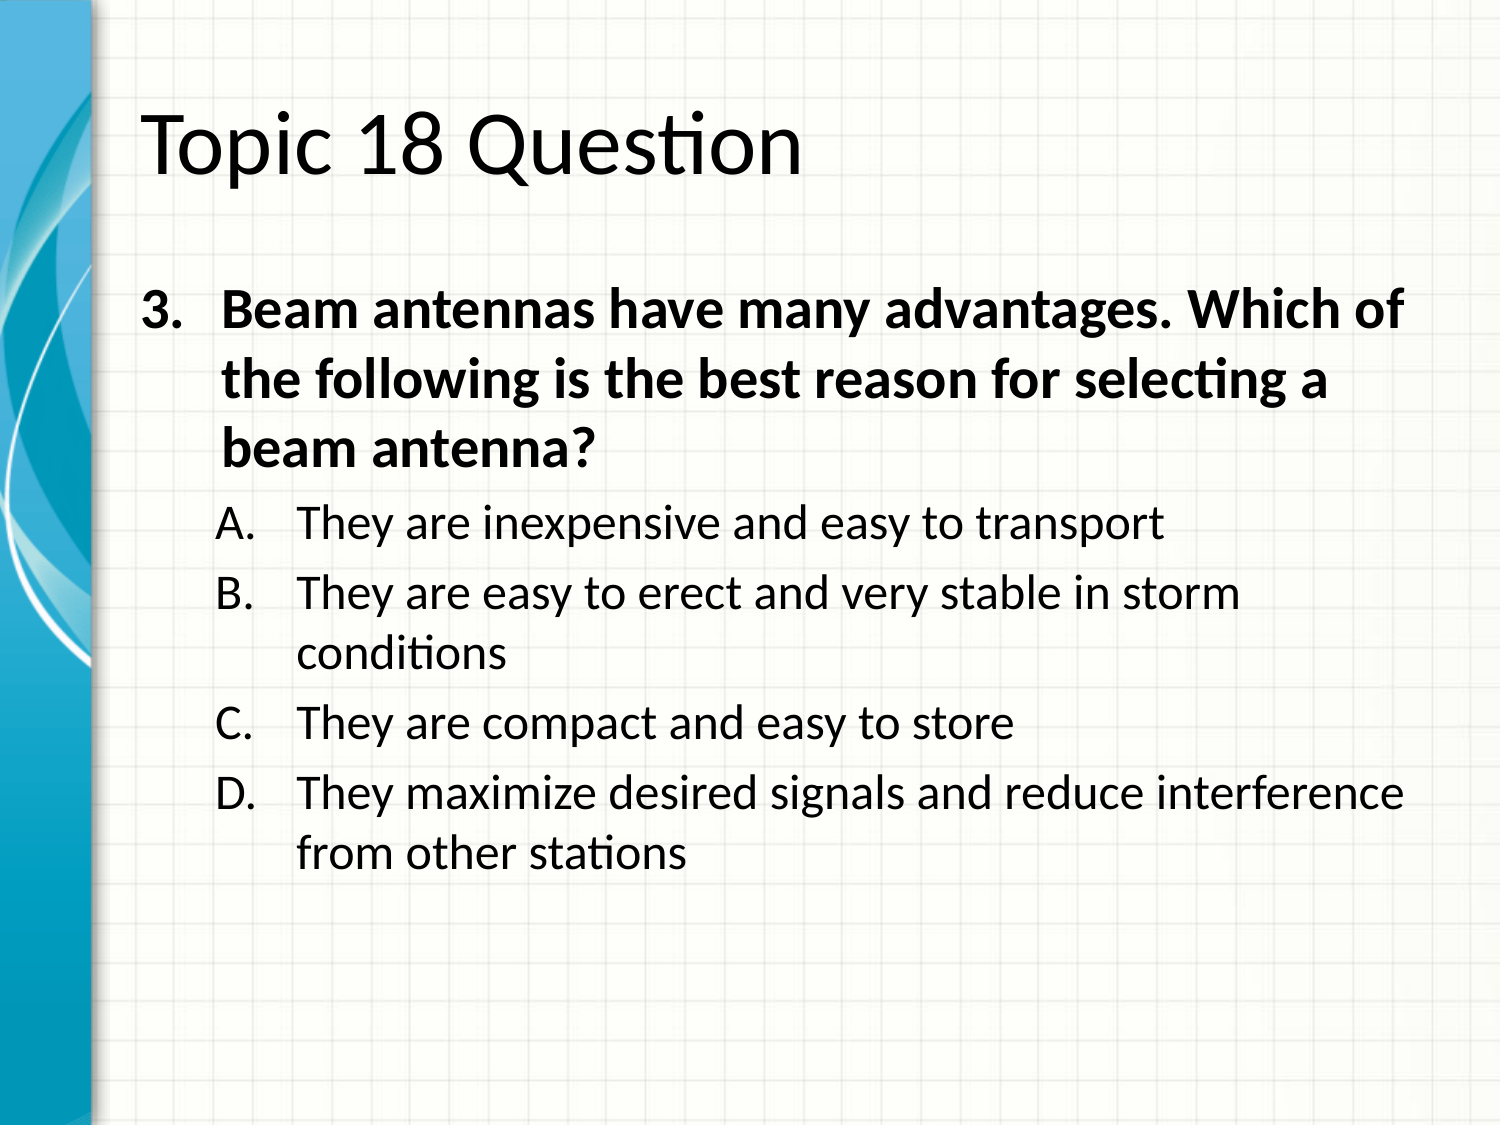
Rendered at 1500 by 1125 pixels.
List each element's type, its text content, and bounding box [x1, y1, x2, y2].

title Topic 18 Question [125, 44, 1450, 232]
picture [0, 0, 1500, 1125]
list Beam antennas have many advantages. Which of the following is the best reason for selecting a beam antenna? They are inexpensive and easy to transport They are easy to erect and very stable in storm conditions They are compact and easy to store They maximize desired signals and reduce interference from other stations [125, 262, 1450, 1005]
